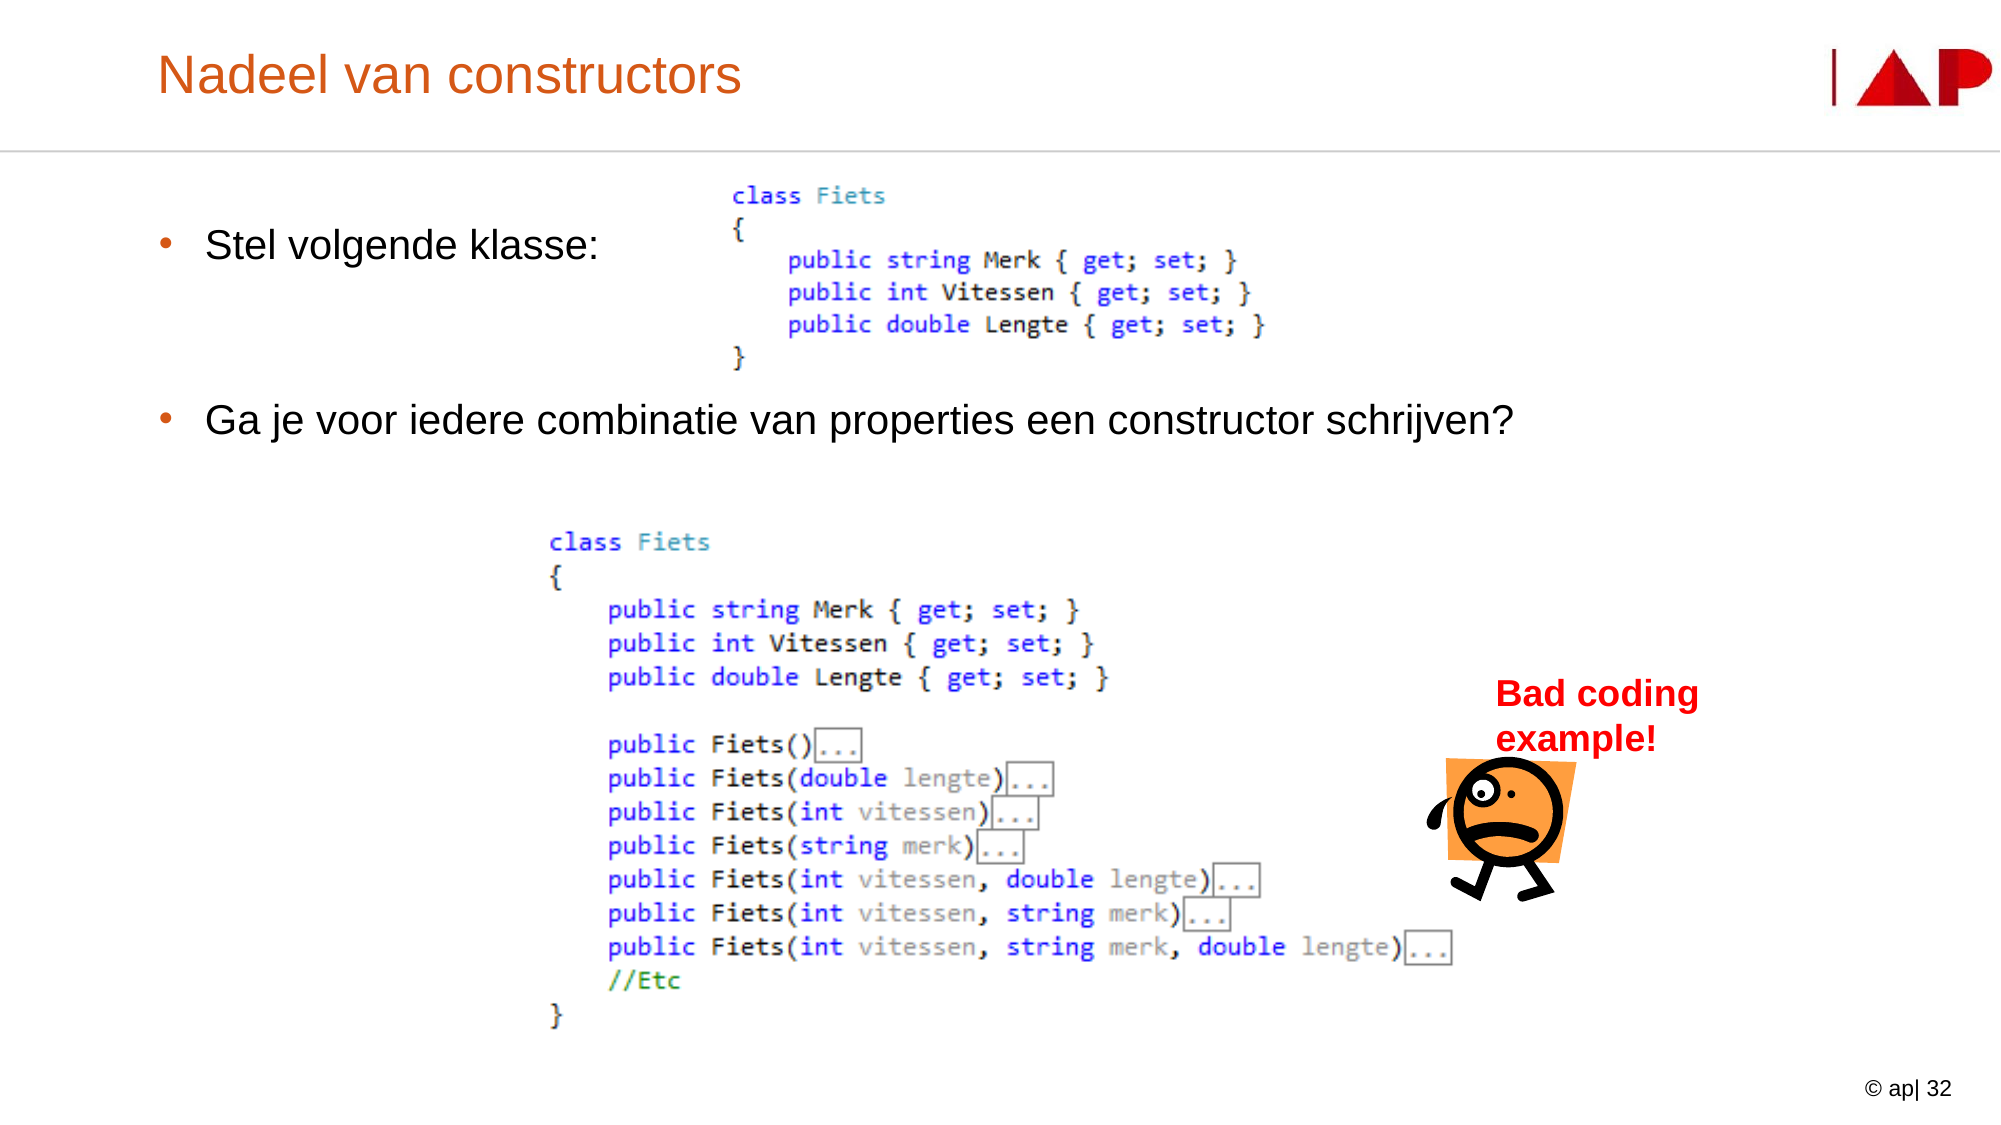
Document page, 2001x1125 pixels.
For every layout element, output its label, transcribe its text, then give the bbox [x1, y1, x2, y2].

title Nadeel van constructors [157, 0, 1843, 152]
list Stel volgende klasse: Ga je voor iedere combinatie van properties een constructor schrijven? [157, 217, 1955, 1023]
picture [547, 513, 1470, 1042]
slide_number © ap| 32 [1425, 1061, 1953, 1113]
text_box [1426, 661, 1751, 903]
picture [1843, 10, 2000, 142]
picture [720, 178, 1297, 386]
